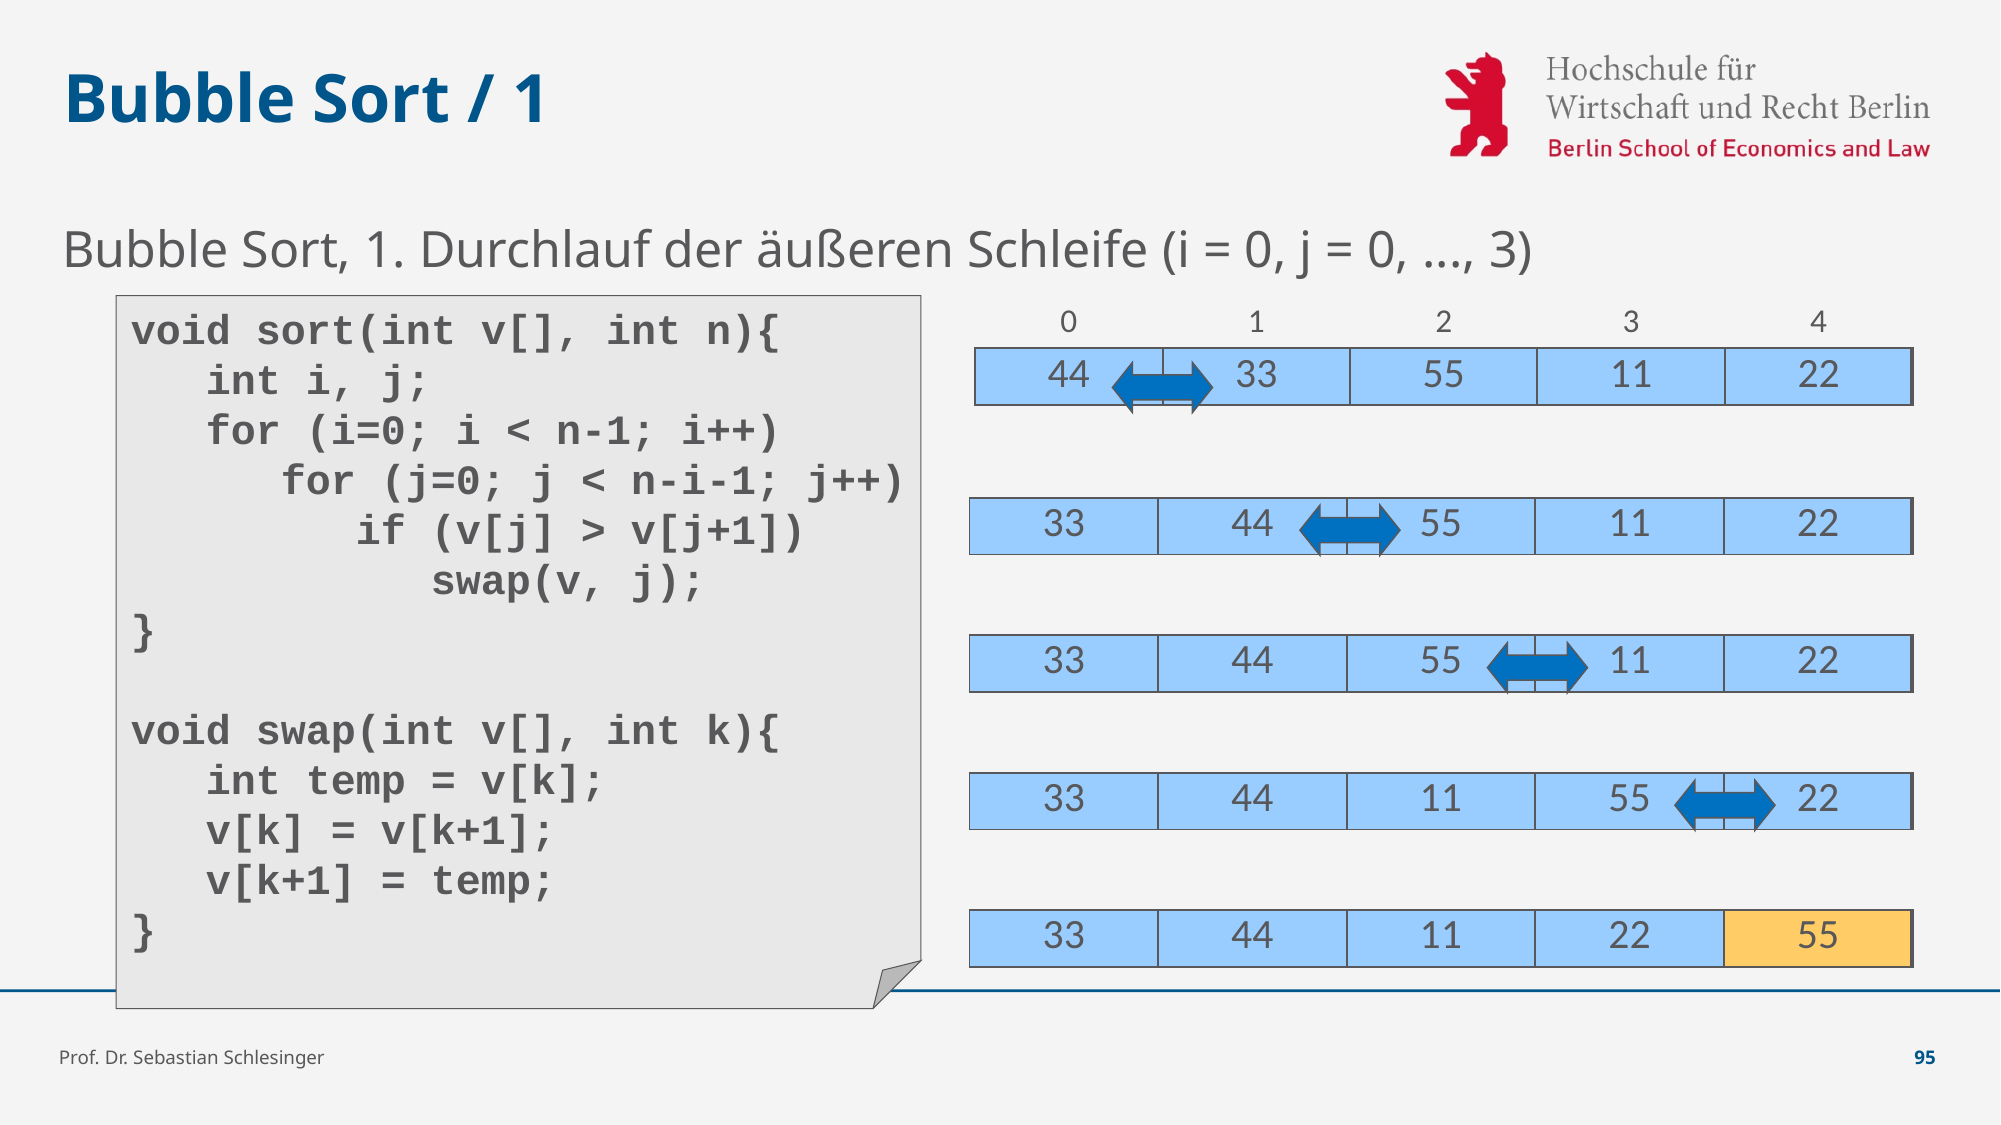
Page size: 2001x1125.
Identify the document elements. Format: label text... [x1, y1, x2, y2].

table_header 1 [1163, 300, 1350, 347]
table_header 4 [1725, 298, 1912, 347]
table_header 22 [1725, 636, 1910, 691]
table_header 55 [1536, 774, 1723, 829]
table_header 11 [1536, 636, 1723, 691]
table_header 2 [1350, 300, 1537, 347]
list Bubble Sort, 1. Durchlauf der äußeren Schleife (i = 0, j = 0, ..., 3) [62, 212, 1750, 300]
table_header 44 [1159, 499, 1346, 554]
table_header 0 [975, 300, 1163, 347]
footer Prof. Dr. Sebastian Schlesinger [58, 1012, 1440, 1072]
table_header 55 [1348, 499, 1534, 554]
table_header 44 [1159, 636, 1346, 691]
table_cell 22 [1726, 349, 1910, 404]
text_box [875, 963, 916, 1004]
table_header 44 [1159, 774, 1346, 829]
table_header 55 [1348, 636, 1534, 691]
table_header 11 [1348, 774, 1534, 829]
text_box [1112, 362, 1213, 413]
table_cell 33 [1164, 349, 1349, 404]
table_header 55 [1725, 911, 1910, 966]
table_cell 44 [976, 349, 1162, 404]
text_box [1674, 780, 1775, 831]
table_header 11 [1536, 499, 1723, 554]
table_header 33 [970, 499, 1157, 554]
table_header 3 [1537, 300, 1725, 347]
table_header 22 [1536, 911, 1723, 966]
table_header 44 [1159, 911, 1346, 966]
table_cell 11 [1538, 349, 1724, 404]
table_header 33 [970, 774, 1157, 829]
text_box void sort(int v[], int n){ int i, j; for (i=0; i < n-1; i++) for (j=0; j < n-i-1; j++) if (v[j] > v[j+1]) swap(v, j); } void swap(int v[], int k){ int temp = v[k]; v[k] = v[k+1]; v[k+1] = temp; } [115, 295, 923, 1010]
table_header 33 [970, 911, 1157, 966]
table_header 11 [1348, 911, 1534, 966]
text_box [1299, 505, 1400, 556]
table_header 33 [970, 636, 1157, 691]
text_box [1487, 642, 1588, 693]
table_cell 55 [1351, 349, 1536, 404]
picture [1434, 49, 1937, 165]
title Bubble Sort / 1 [63, 56, 1314, 151]
slide_number 95 [1805, 1012, 1941, 1072]
table_header 22 [1725, 774, 1910, 829]
table_header 22 [1725, 499, 1910, 554]
